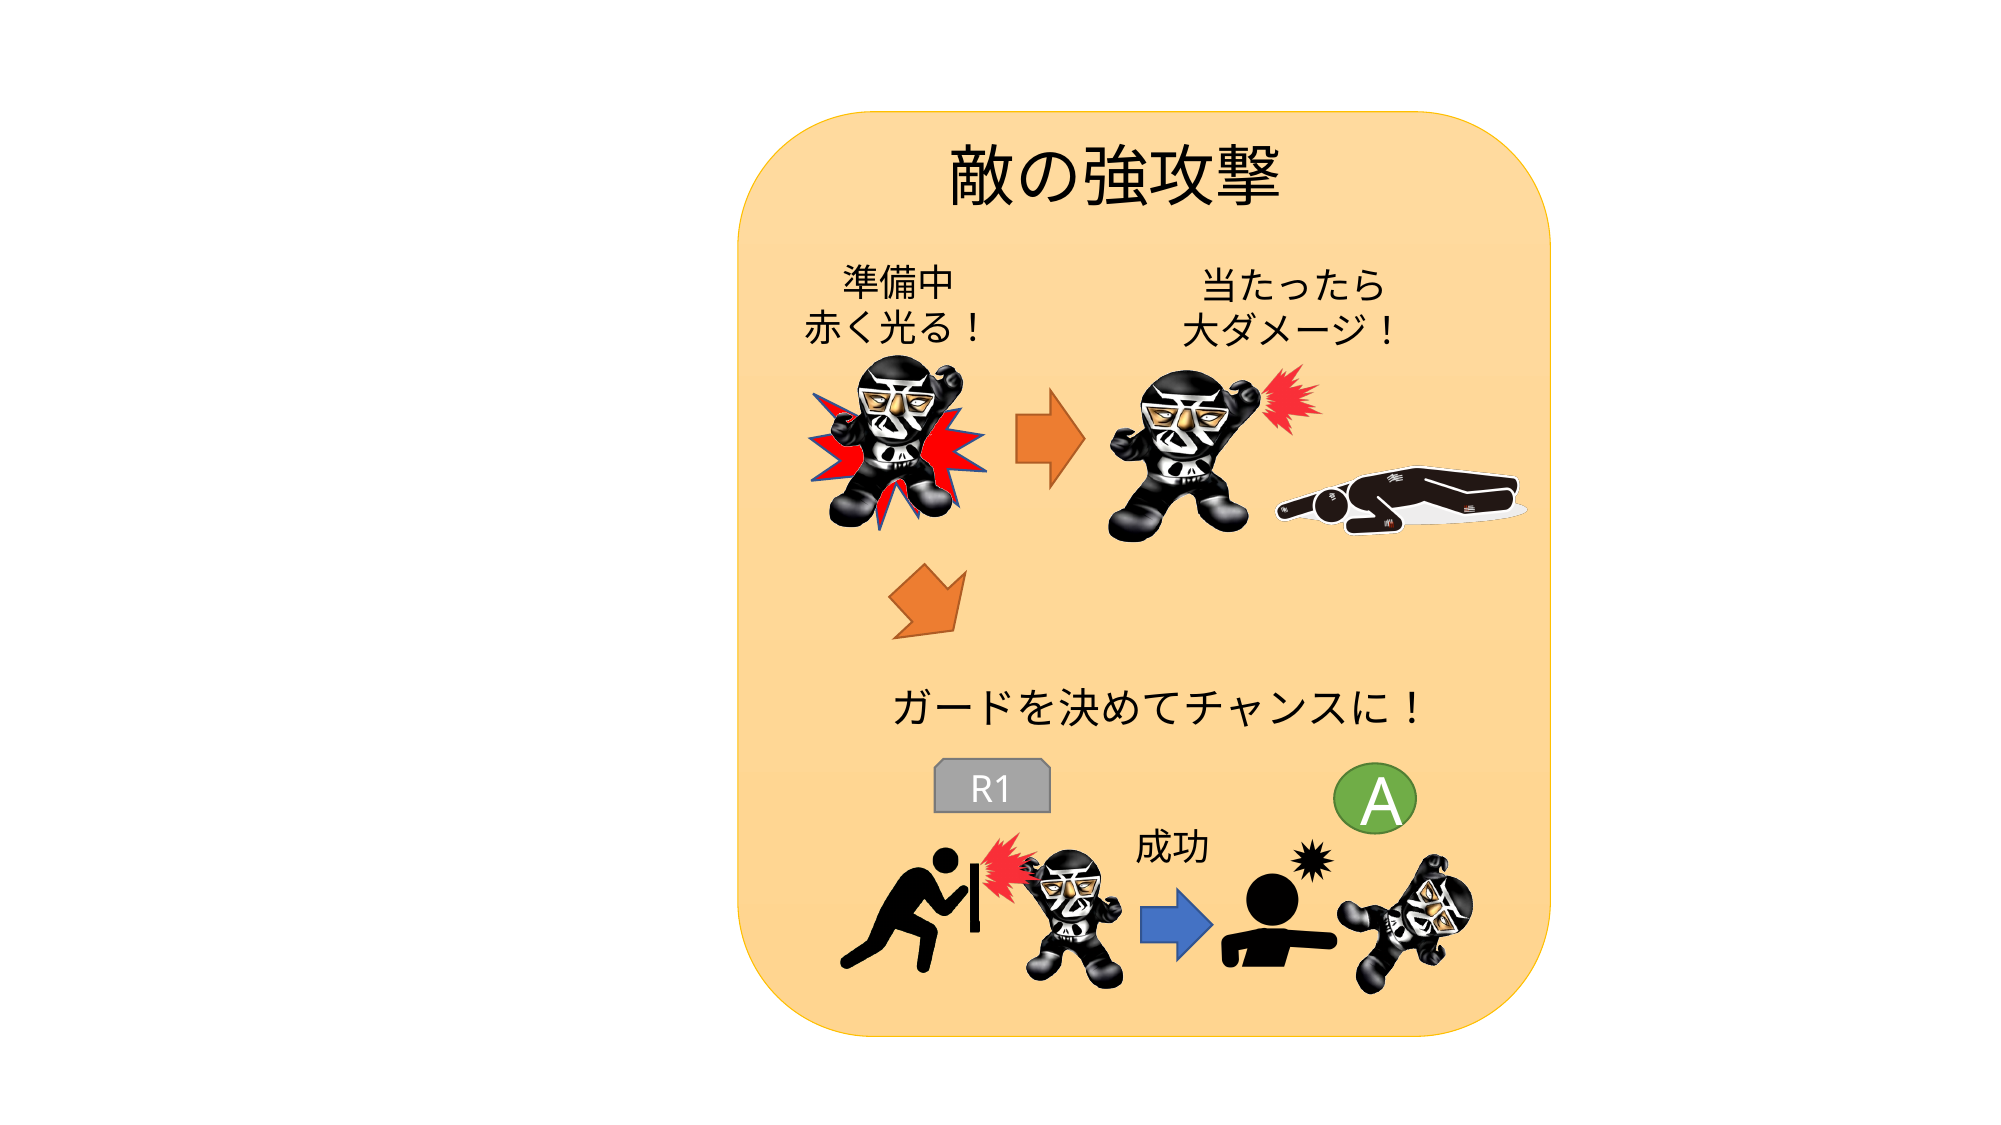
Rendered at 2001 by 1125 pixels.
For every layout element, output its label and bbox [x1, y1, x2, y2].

text_box [737, 111, 1552, 1037]
